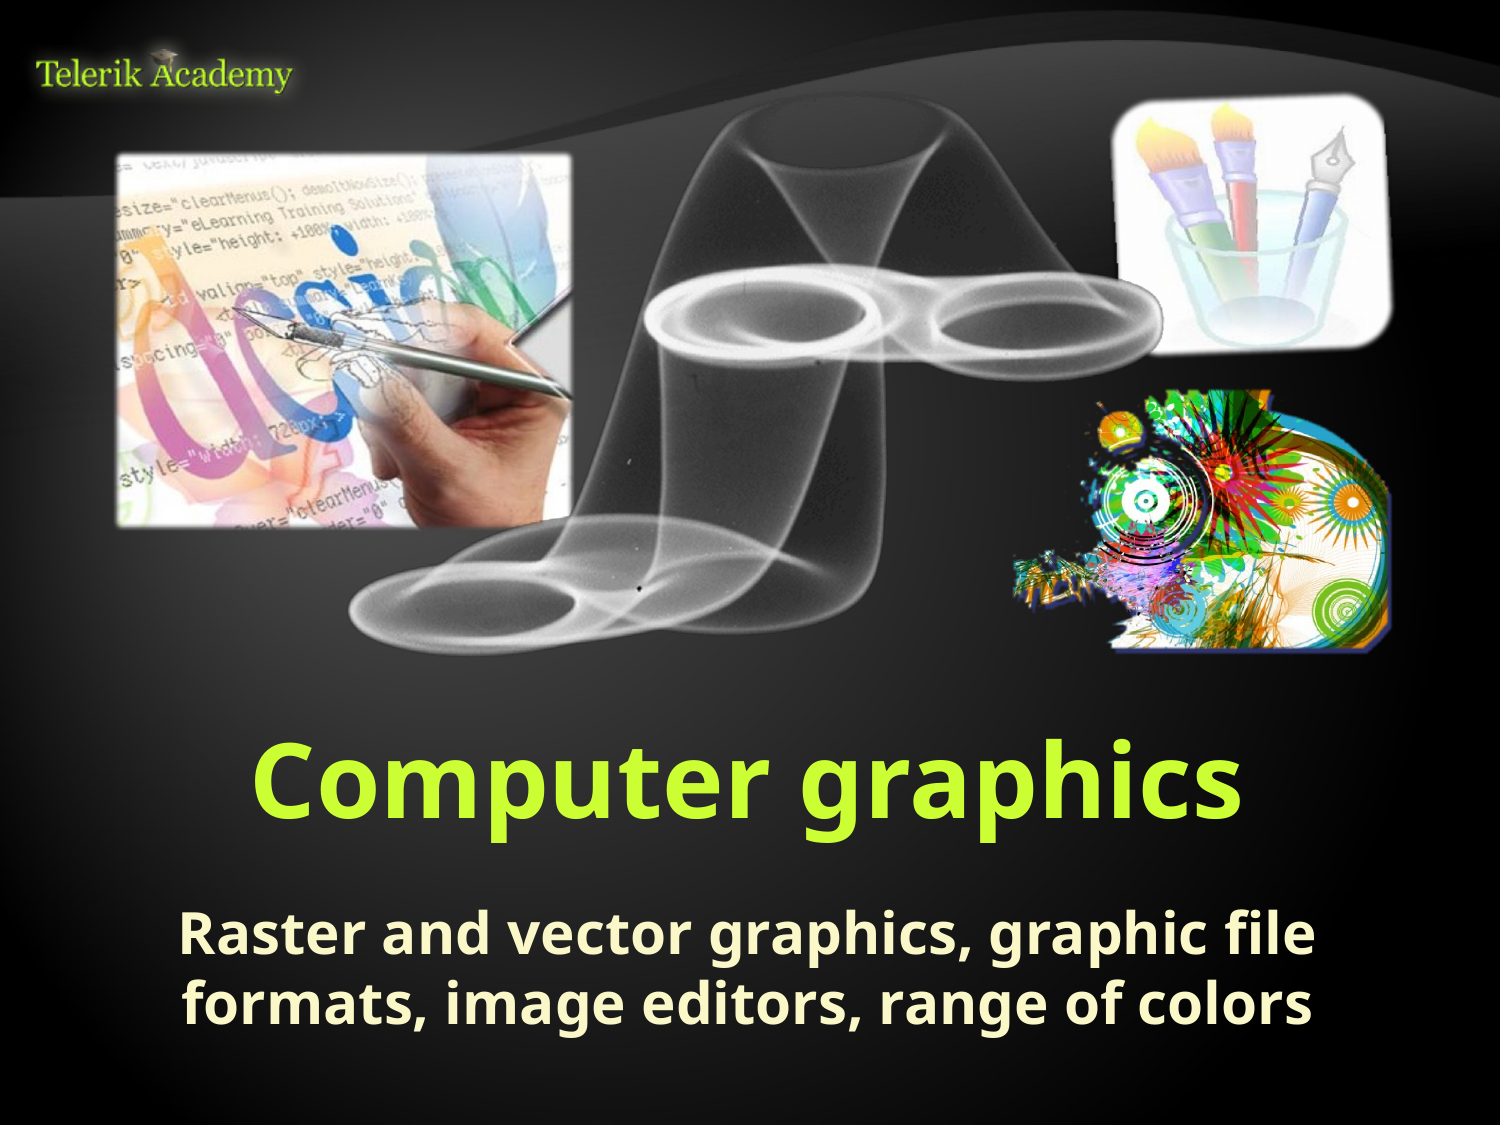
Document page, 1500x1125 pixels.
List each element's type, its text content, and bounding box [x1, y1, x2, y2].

subtitle Raster and vector graphics, graphic file formats, image editors, range of colors [97, 894, 1398, 1038]
picture [0, 0, 1500, 1125]
title Computer graphics [97, 725, 1398, 838]
